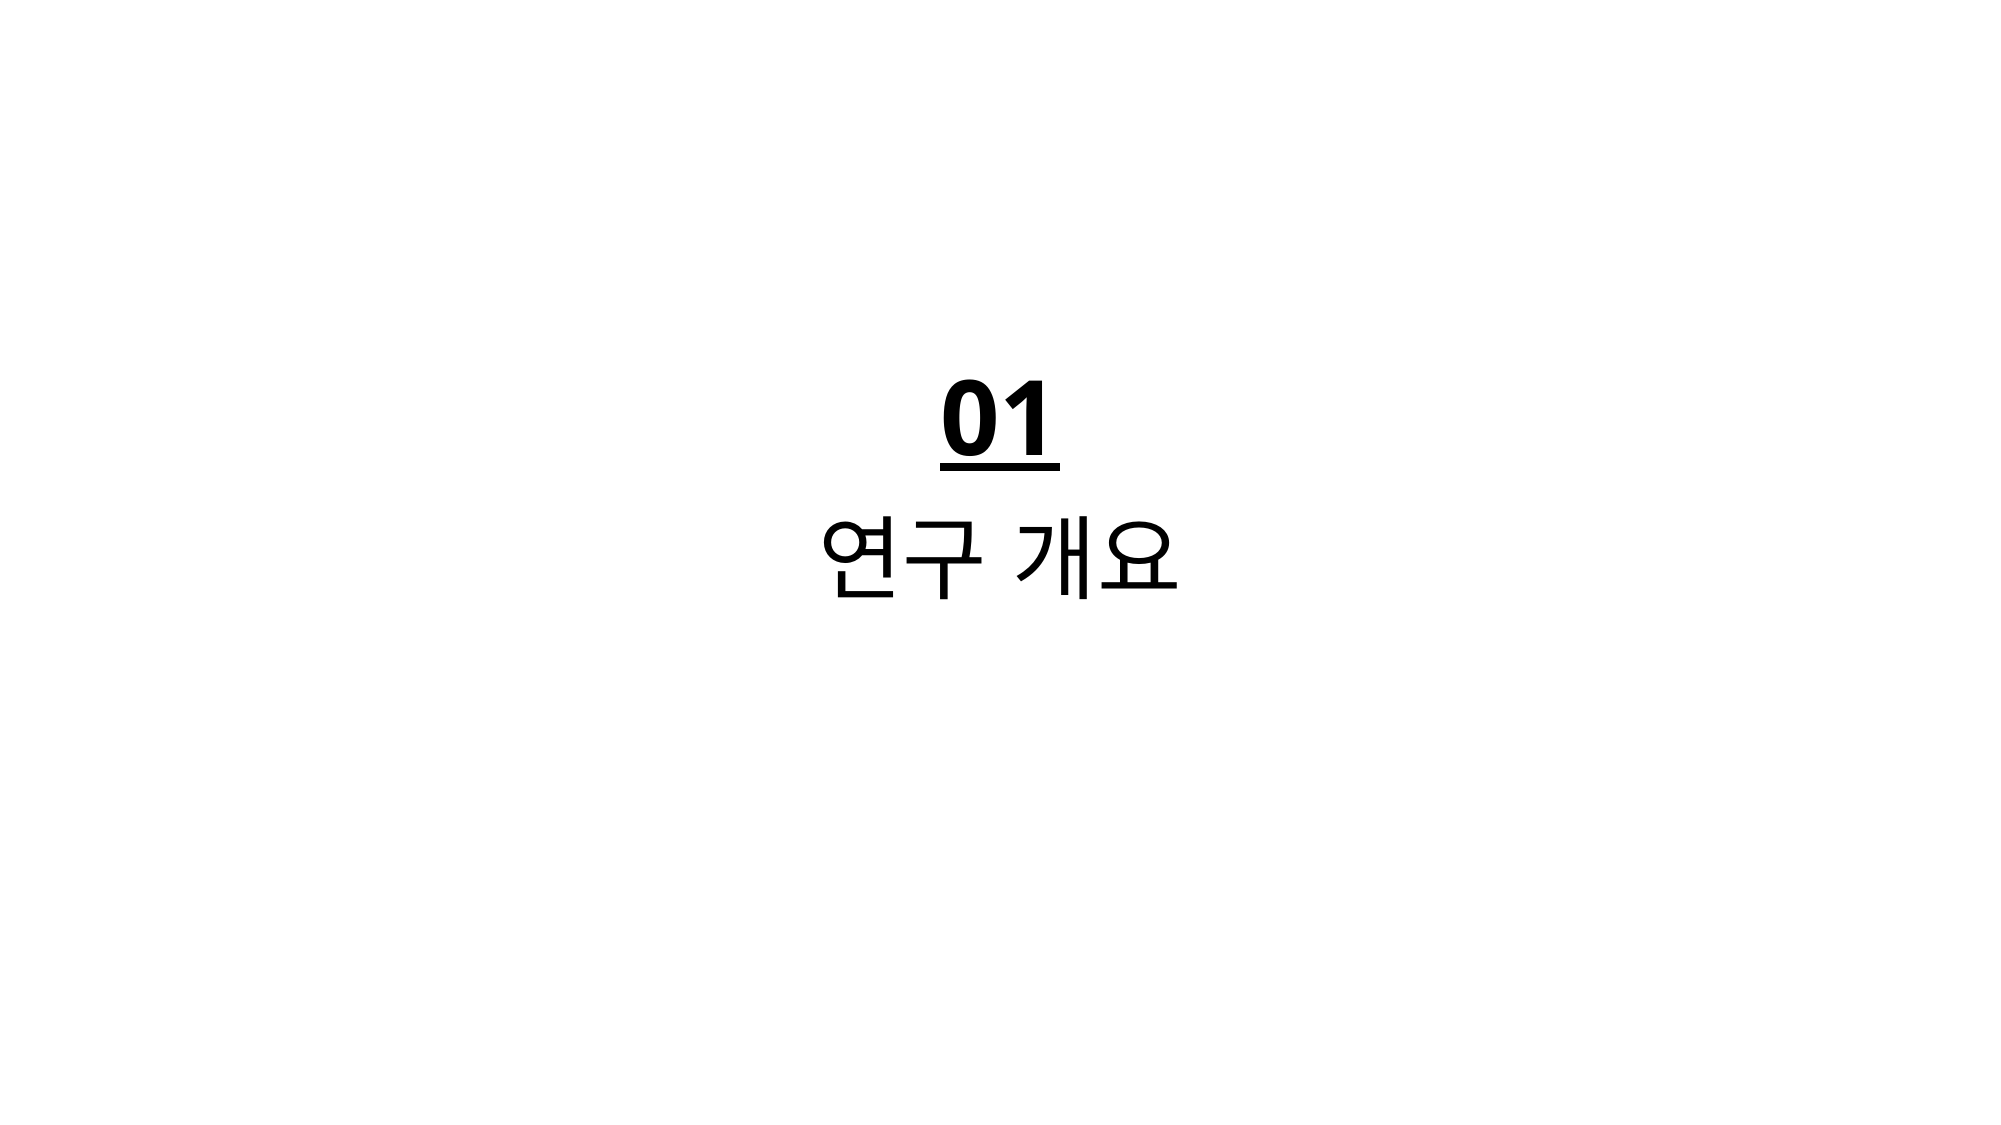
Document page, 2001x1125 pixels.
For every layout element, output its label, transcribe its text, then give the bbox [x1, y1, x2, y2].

text_box 01 [137, 312, 1863, 530]
title 연구 개요 [137, 530, 1863, 672]
